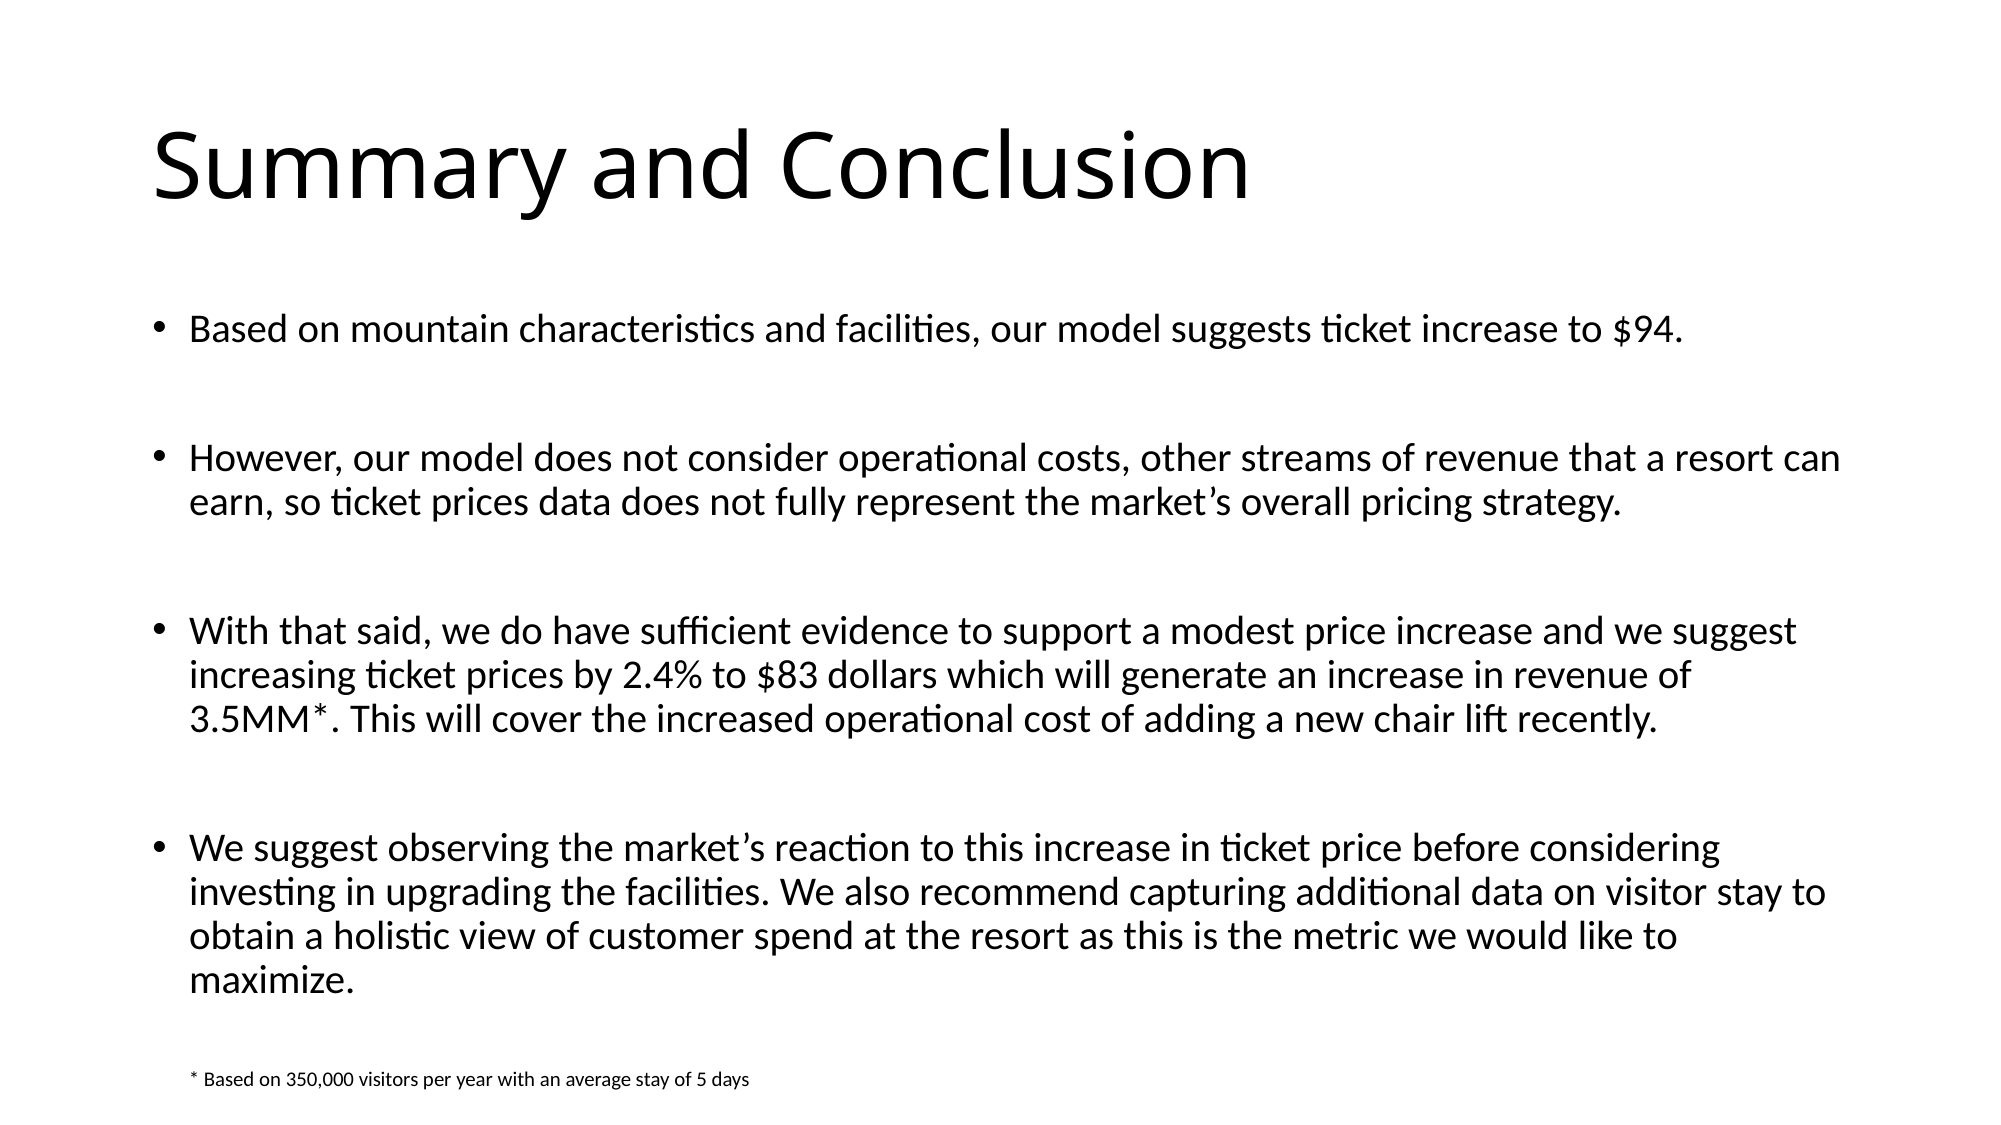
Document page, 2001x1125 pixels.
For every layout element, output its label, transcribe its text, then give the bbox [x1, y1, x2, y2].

title Summary and Conclusion [137, 59, 1863, 278]
text_box * Based on 350,000 visitors per year with an average stay of 5 days [174, 1058, 1812, 1099]
list Based on mountain characteristics and facilities, our model suggests ticket increase to $94. However, our model does not consider operational costs, other streams of revenue that a resort can earn, so ticket prices data does not fully represent the market’s overall pricing strategy. With that said, we do have sufficient evidence to support a modest price increase and we suggest increasing ticket prices by 2.4% to $83 dollars which will generate an increase in revenue of 3.5MM*. This will cover the increased operational cost of adding a new chair lift recently. We suggest observing the market’s reaction to this increase in ticket price before considering investing in upgrading the facilities. We also recommend capturing additional data on visitor stay to obtain a holistic view of customer spend at the resort as this is the metric we would like to maximize. [137, 299, 1863, 1014]
